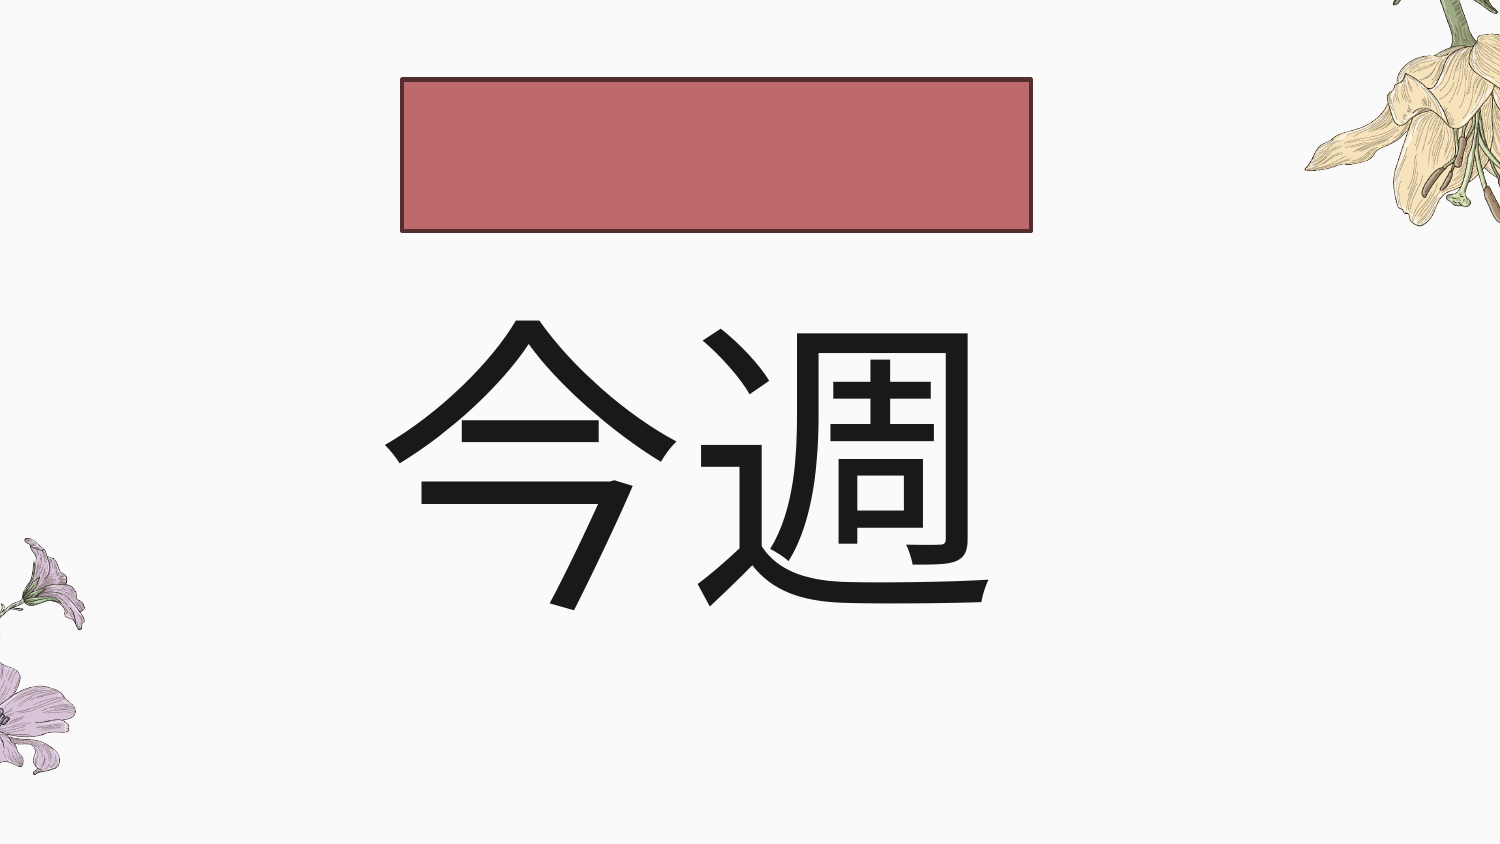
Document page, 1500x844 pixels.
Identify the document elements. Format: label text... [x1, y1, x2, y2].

text_box [400, 77, 1033, 233]
text_box 今週 [359, 264, 1015, 655]
picture [0, 462, 206, 844]
picture [1261, 0, 1500, 262]
